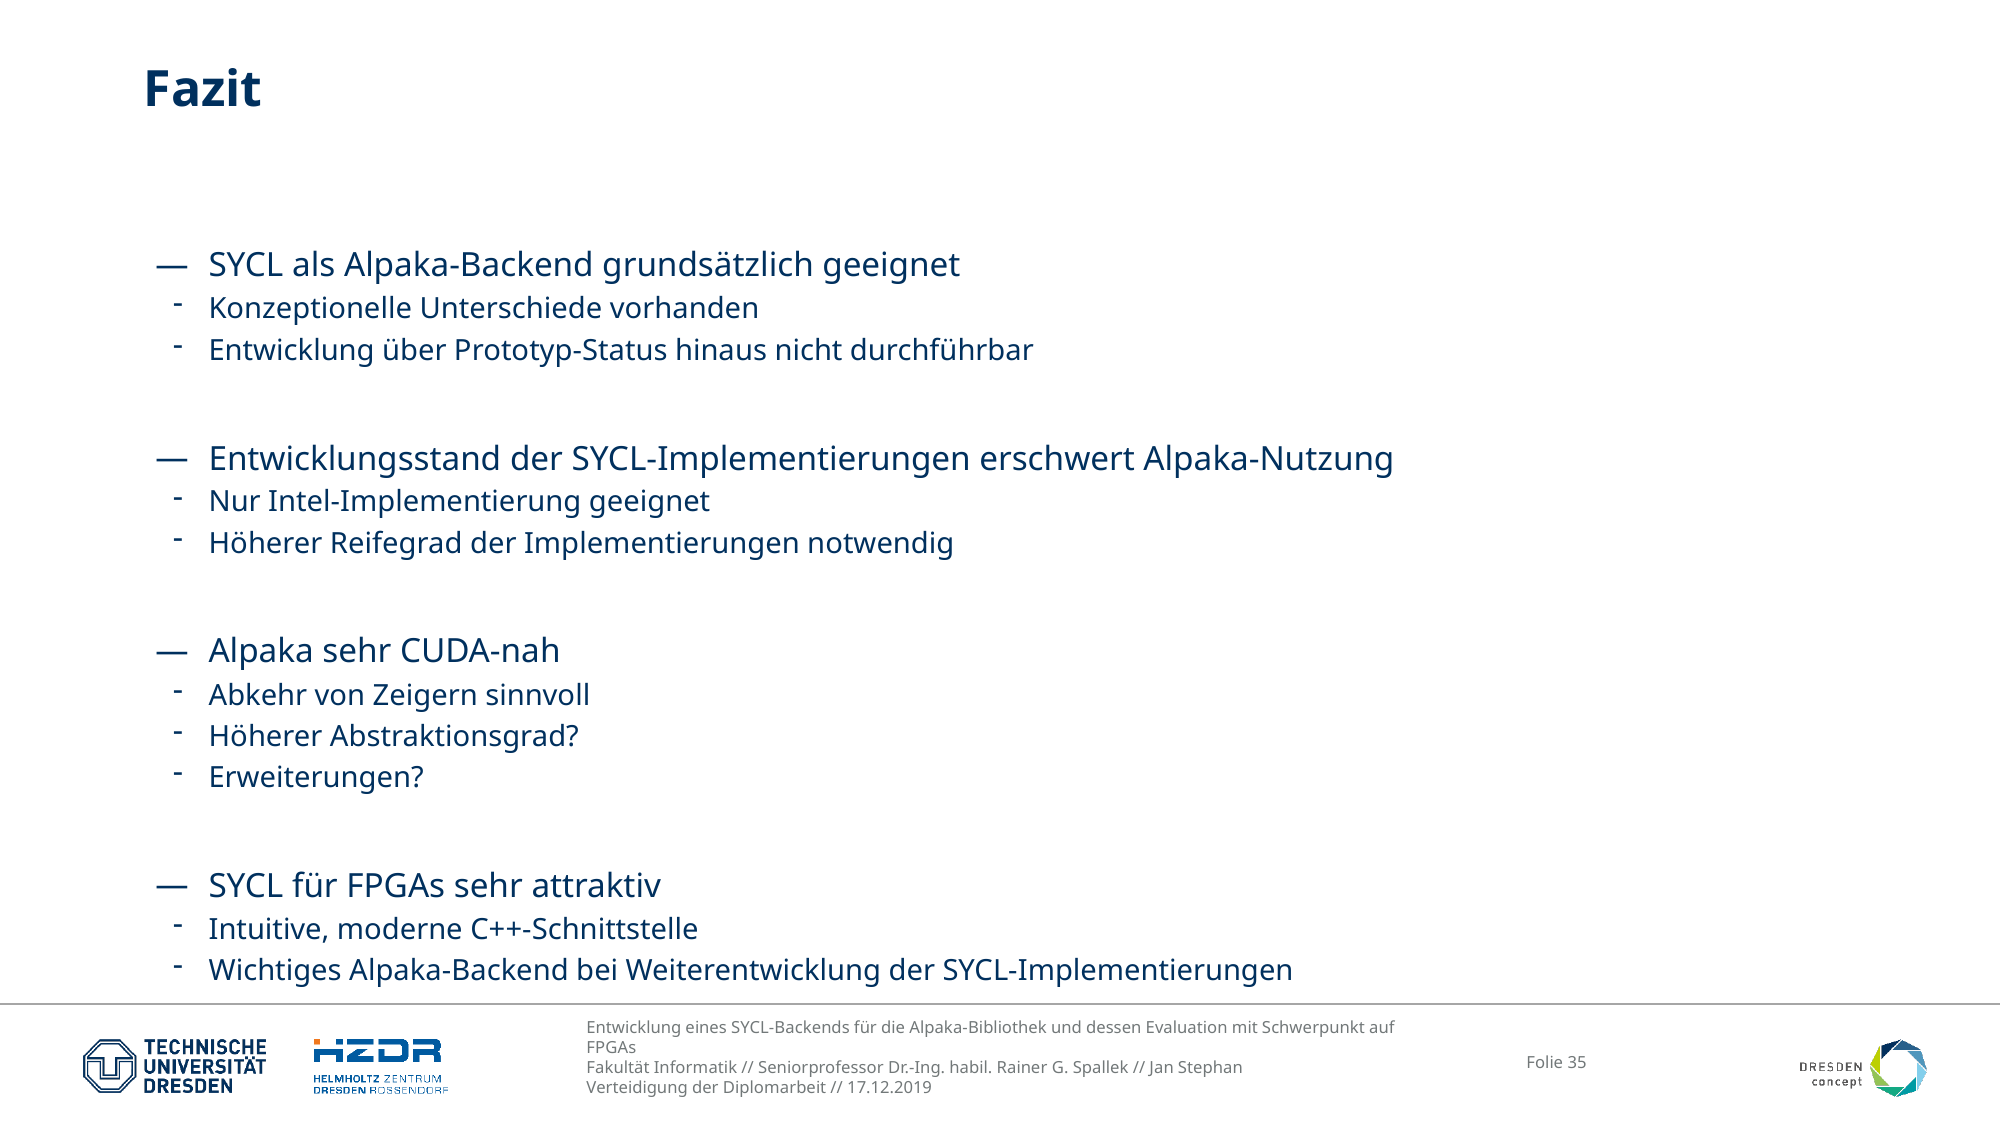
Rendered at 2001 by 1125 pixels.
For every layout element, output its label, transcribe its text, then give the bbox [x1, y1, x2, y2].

picture [302, 1027, 459, 1105]
picture [1800, 1039, 1927, 1097]
picture [83, 1039, 266, 1093]
title Fazit [143, 56, 1880, 169]
list SYCL als Alpaka-Backend grundsätzlich geeignet Konzeptionelle Unterschiede vorhanden Entwicklung über Prototyp-Status hinaus nicht durchführbar Entwicklungsstand der SYCL-Implementierungen erschwert Alpaka-Nutzung Nur Intel-Implementierung geeignet Höherer Reifegrad der Implementierungen notwendig Alpaka sehr CUDA-nah Abkehr von Zeigern sinnvoll Höherer Abstraktionsgrad? Erweiterungen? SYCL für FPGAs sehr attraktiv Intuitive, moderne C++-Schnittstelle Wichtiges Alpaka-Backend bei Weiterentwicklung der SYCL-Implementierungen [143, 243, 1880, 957]
